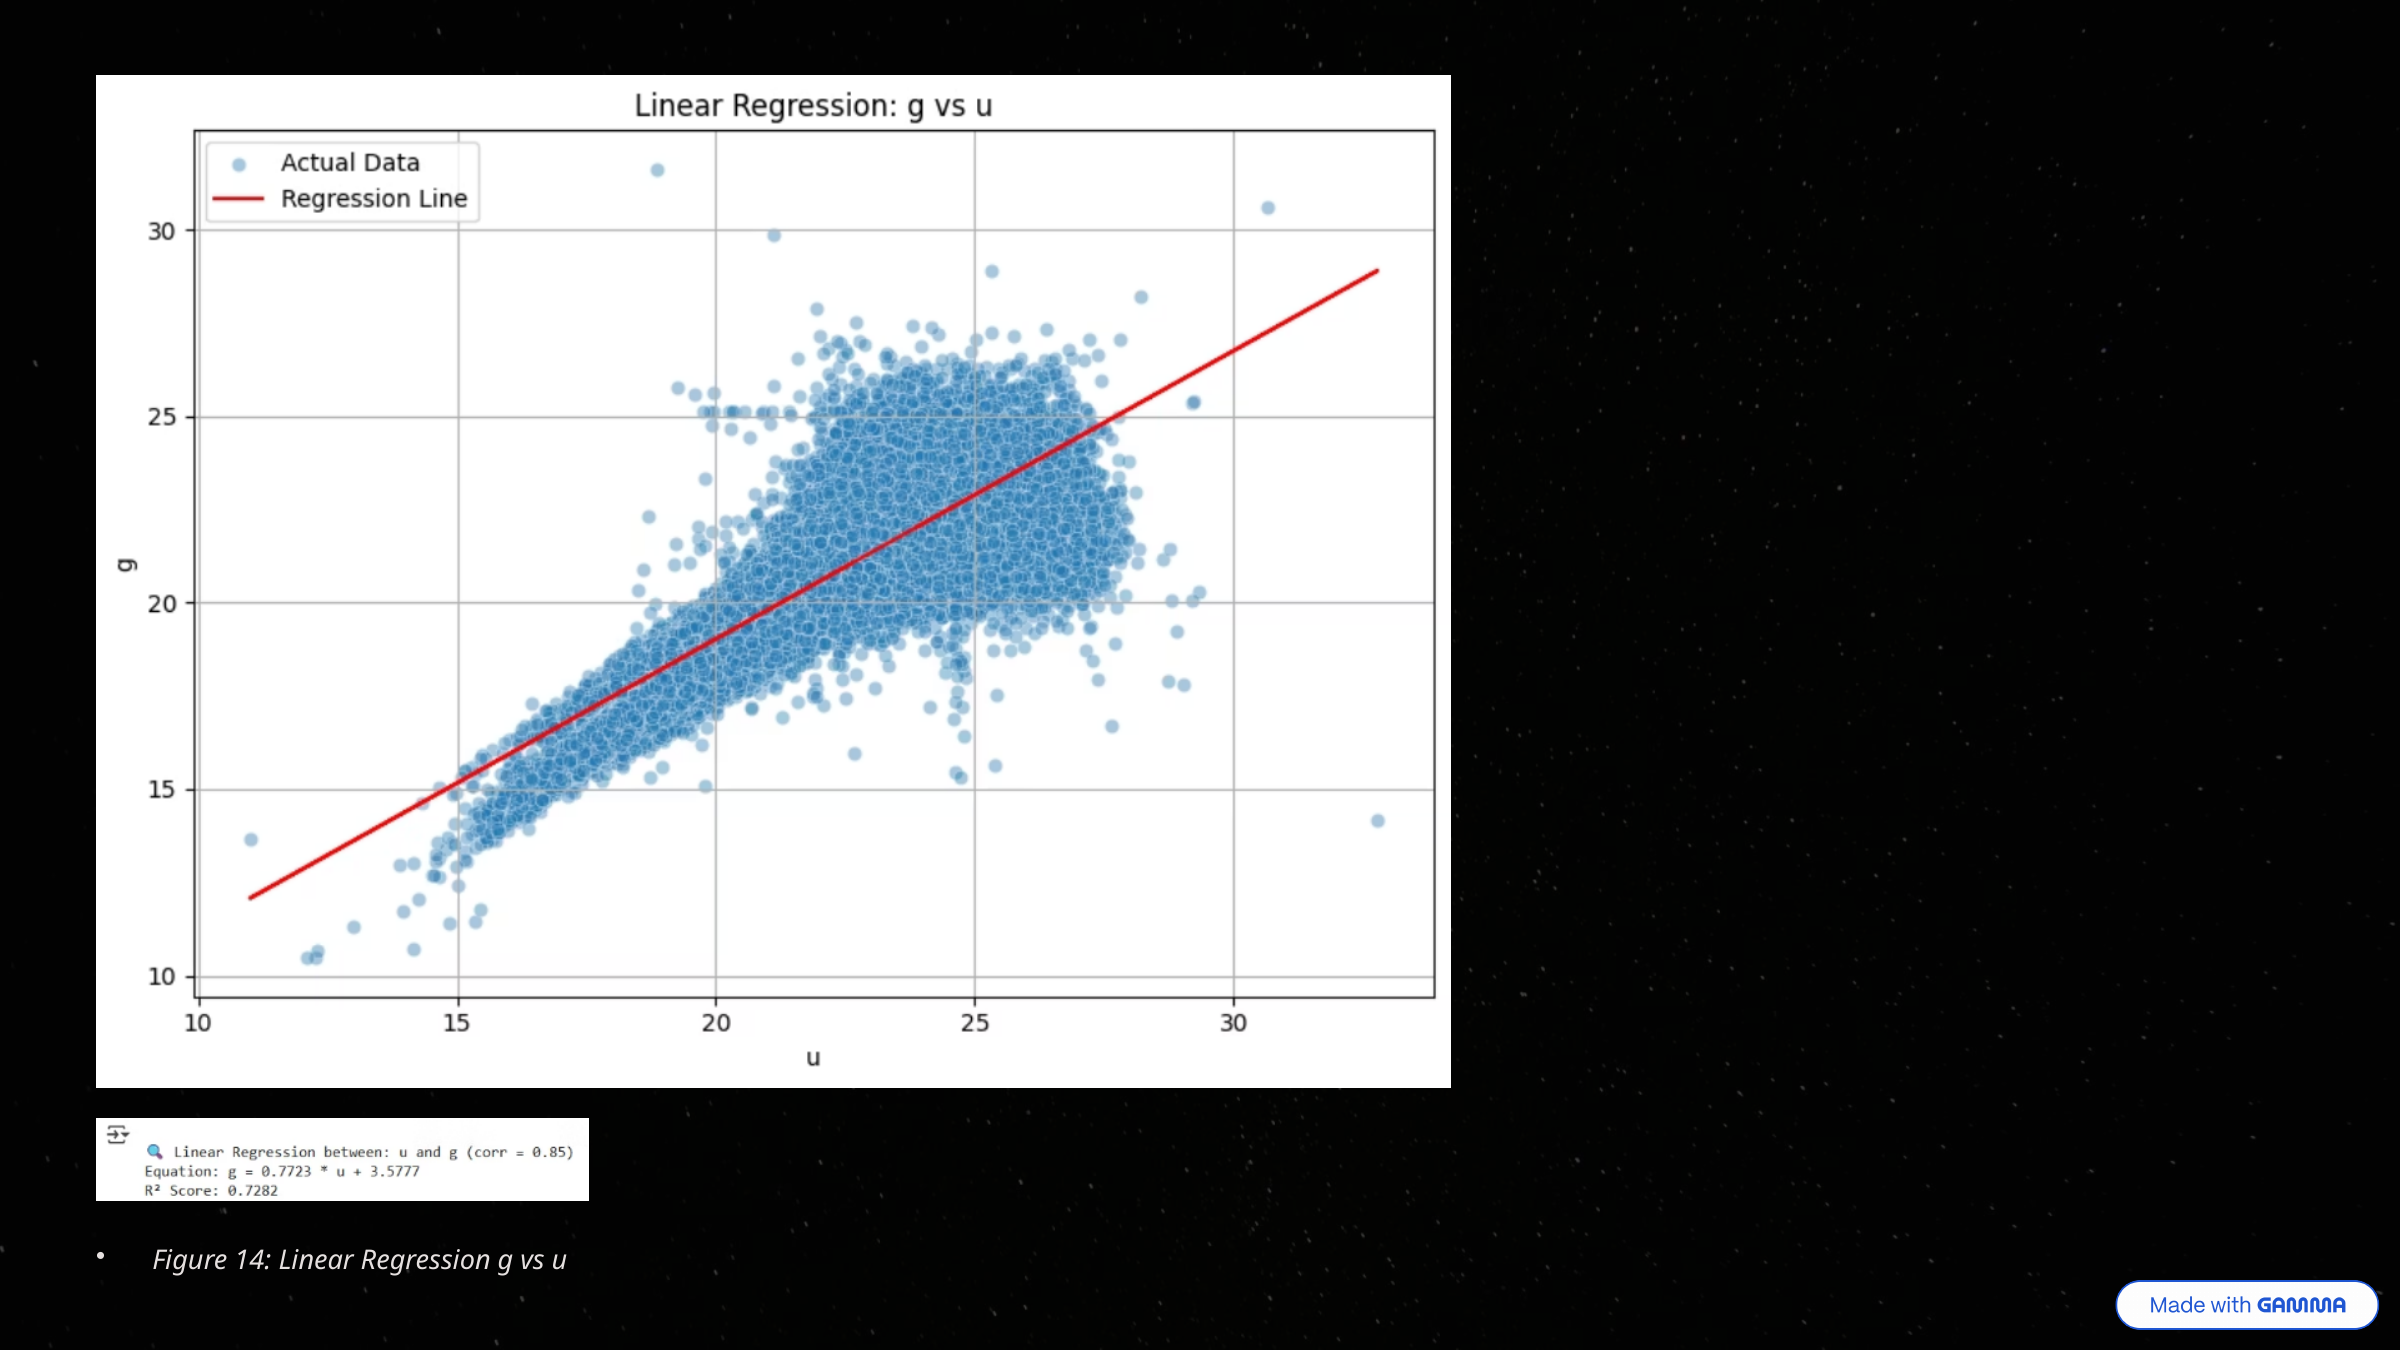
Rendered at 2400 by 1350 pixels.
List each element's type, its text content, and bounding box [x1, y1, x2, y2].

picture [0, 0, 2400, 1350]
text_box Figure 14: Linear Regression g vs u [95, 1231, 2304, 1275]
